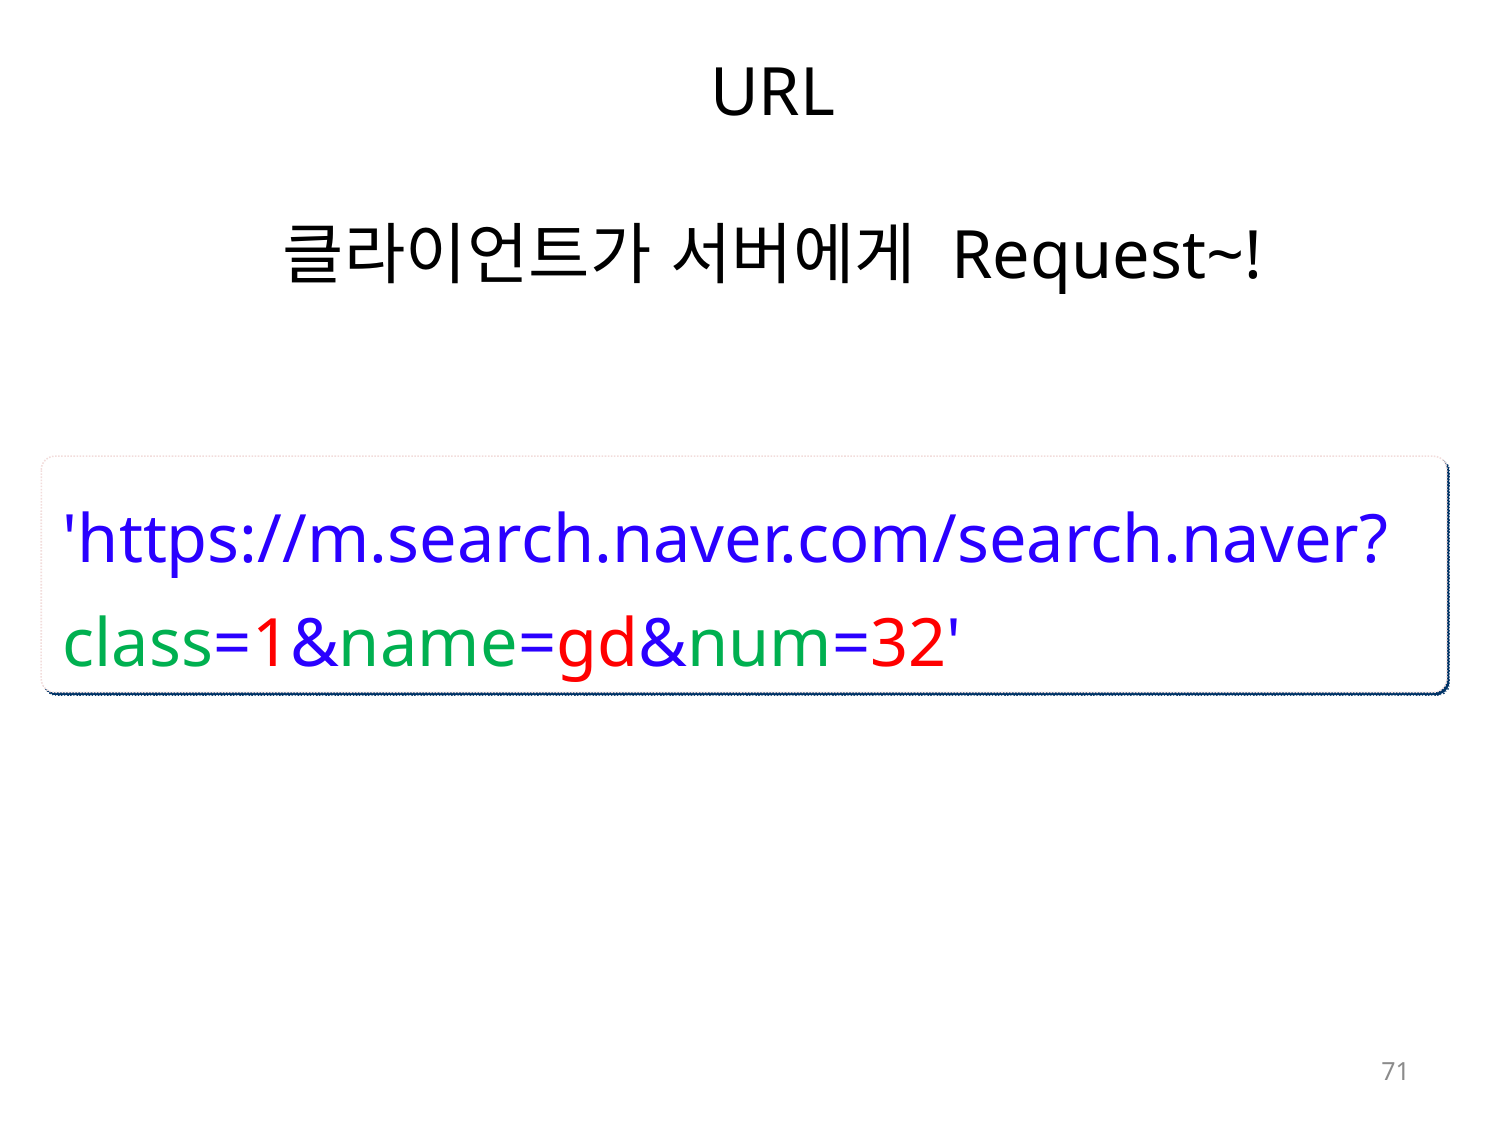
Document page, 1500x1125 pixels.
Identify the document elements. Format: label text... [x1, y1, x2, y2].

text_box 'https://m.search.naver.com/search.naver? class=1&name=gd&num=32' [41, 456, 1447, 693]
slide_number 71 [1074, 1042, 1425, 1103]
text_box URL [145, 41, 1400, 136]
text_box 클라이언트가 서버에게 Request~! [145, 204, 1400, 300]
